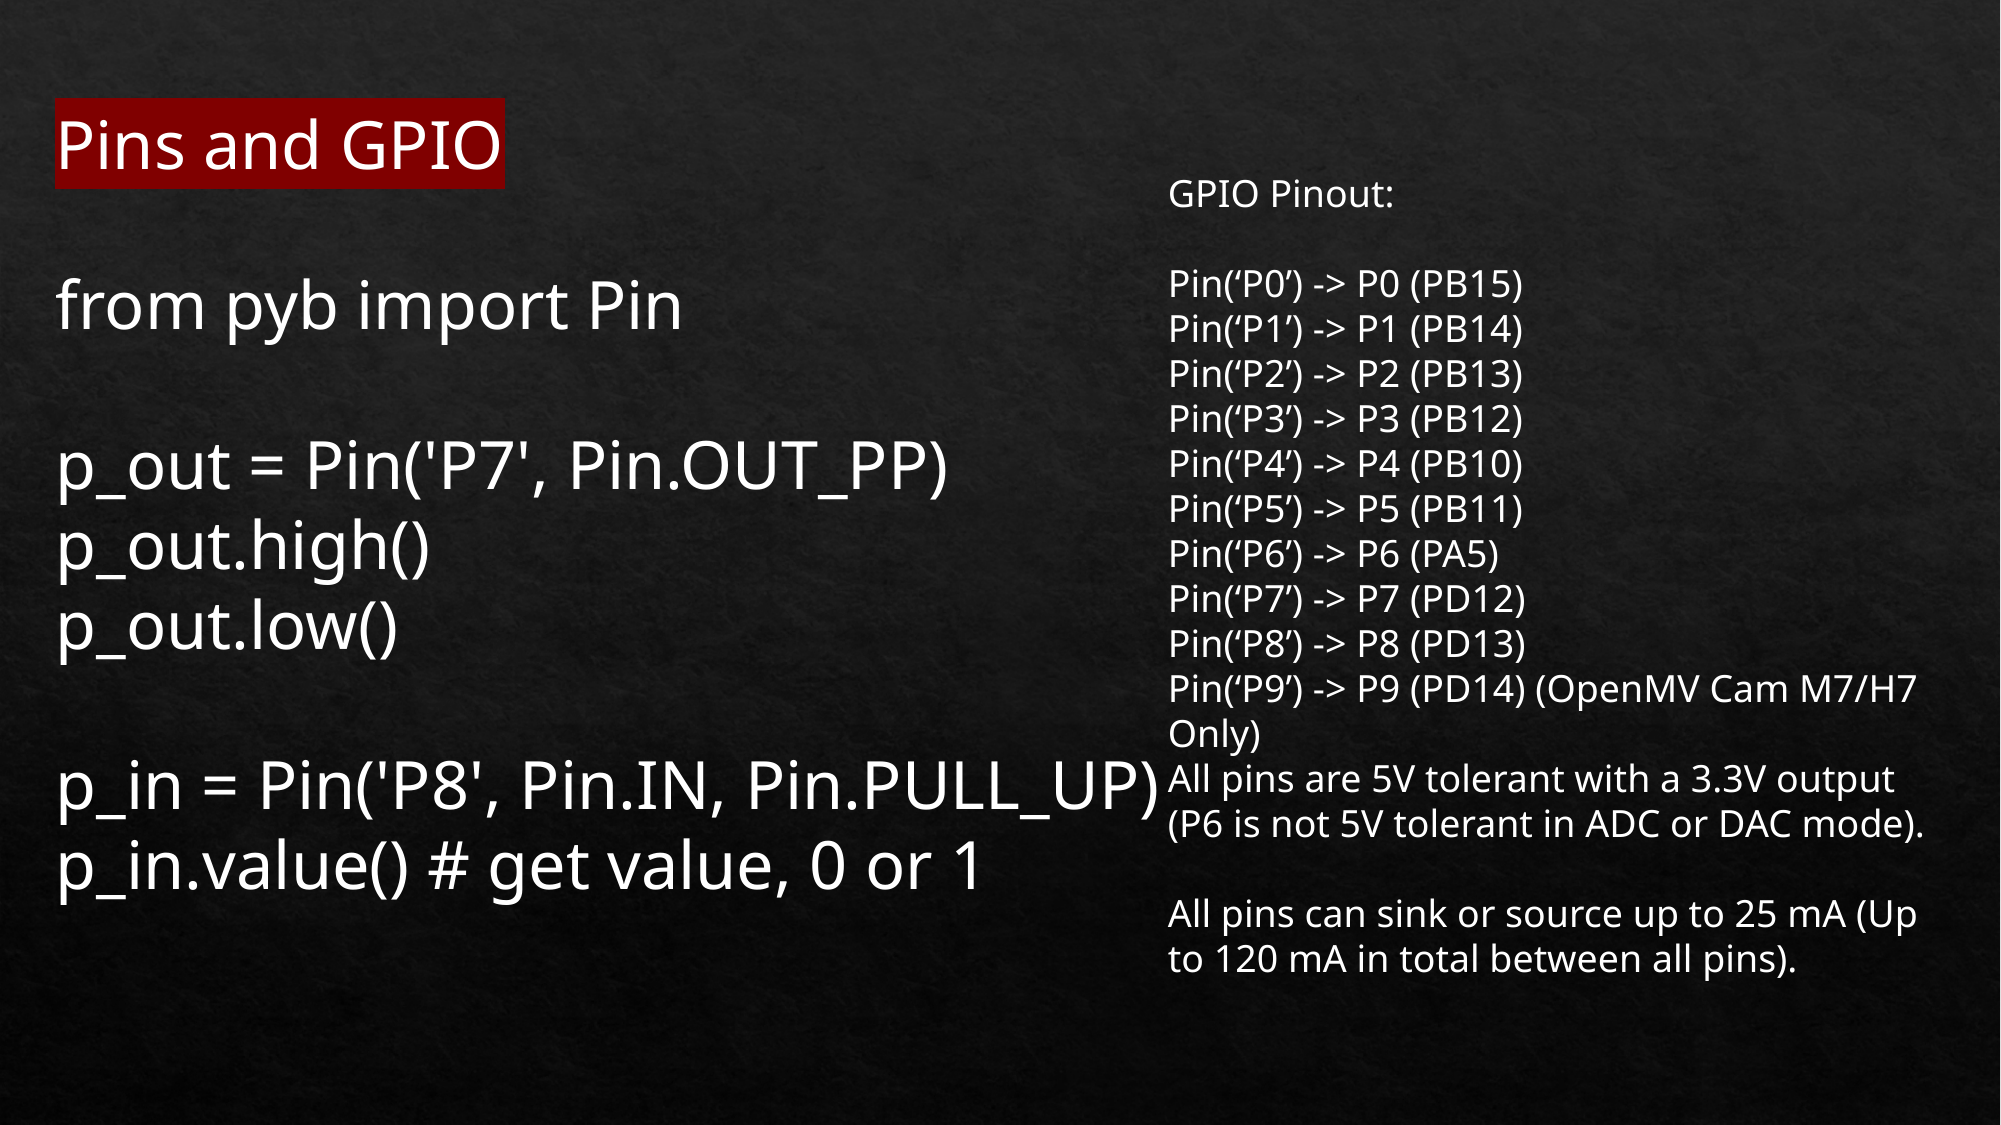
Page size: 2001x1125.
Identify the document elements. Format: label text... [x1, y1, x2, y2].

text_box GPIO Pinout: Pin(‘P0’) -> P0 (PB15) Pin(‘P1’) -> P1 (PB14) Pin(‘P2’) -> P2 (PB13) Pin(‘P3’) -> P3 (PB12) Pin(‘P4’) -> P4 (PB10) Pin(‘P5’) -> P5 (PB11) Pin(‘P6’) -> P6 (PA5) Pin(‘P7’) -> P7 (PD12) Pin(‘P8’) -> P8 (PD13) Pin(‘P9’) -> P9 (PD14) (OpenMV Cam M7/H7 Only) All pins are 5V tolerant with a 3.3V output (P6 is not 5V tolerant in ADC or DAC mode). All pins can sink or source up to 25 mA (Up to 120 mA in total between all pins). [1153, 162, 1944, 988]
text_box Pins and GPIO from pyb import Pin p_out = Pin('P7', Pin.OUT_PP) p_out.high() p_out.low() p_in = Pin('P8', Pin.IN, Pin.PULL_UP) p_in.value() # get value, 0 or 1 [40, 95, 1507, 910]
